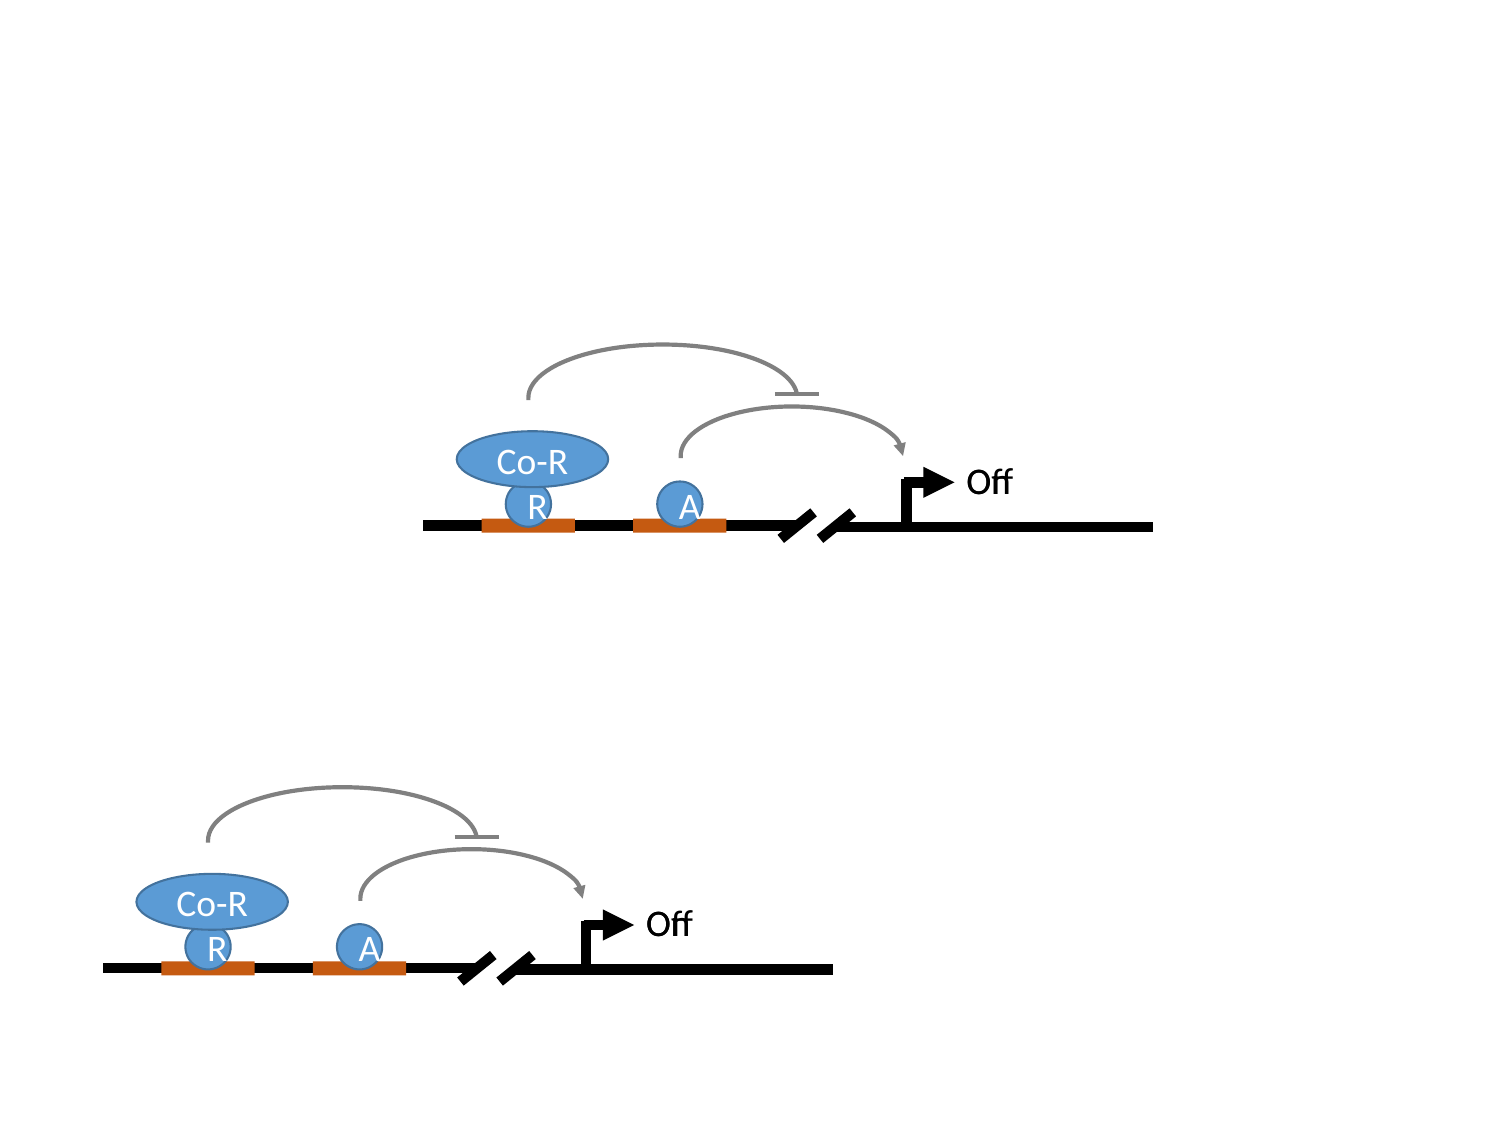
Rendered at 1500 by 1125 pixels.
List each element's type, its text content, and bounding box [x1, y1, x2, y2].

text_box [632, 526, 727, 534]
text_box Co-R [455, 430, 610, 489]
text_box [481, 526, 576, 534]
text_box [819, 512, 853, 539]
text_box R [184, 930, 232, 968]
text_box [160, 969, 256, 976]
text_box A [656, 480, 704, 525]
text_box [542, 518, 576, 525]
text_box [372, 960, 407, 968]
text_box [359, 850, 586, 900]
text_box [208, 787, 499, 894]
text_box Co-R [135, 872, 289, 931]
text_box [460, 955, 494, 982]
text_box [481, 518, 515, 525]
text_box [312, 969, 407, 976]
text_box Off [631, 892, 709, 952]
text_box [528, 344, 820, 451]
text_box [221, 960, 256, 968]
text_box [693, 518, 727, 525]
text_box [780, 512, 814, 539]
text_box [160, 960, 195, 968]
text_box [499, 955, 533, 982]
text_box A [335, 923, 384, 968]
text_box R [504, 488, 553, 525]
text_box [680, 407, 906, 457]
text_box Off [951, 449, 1029, 510]
text_box [632, 518, 667, 525]
text_box [312, 960, 347, 968]
